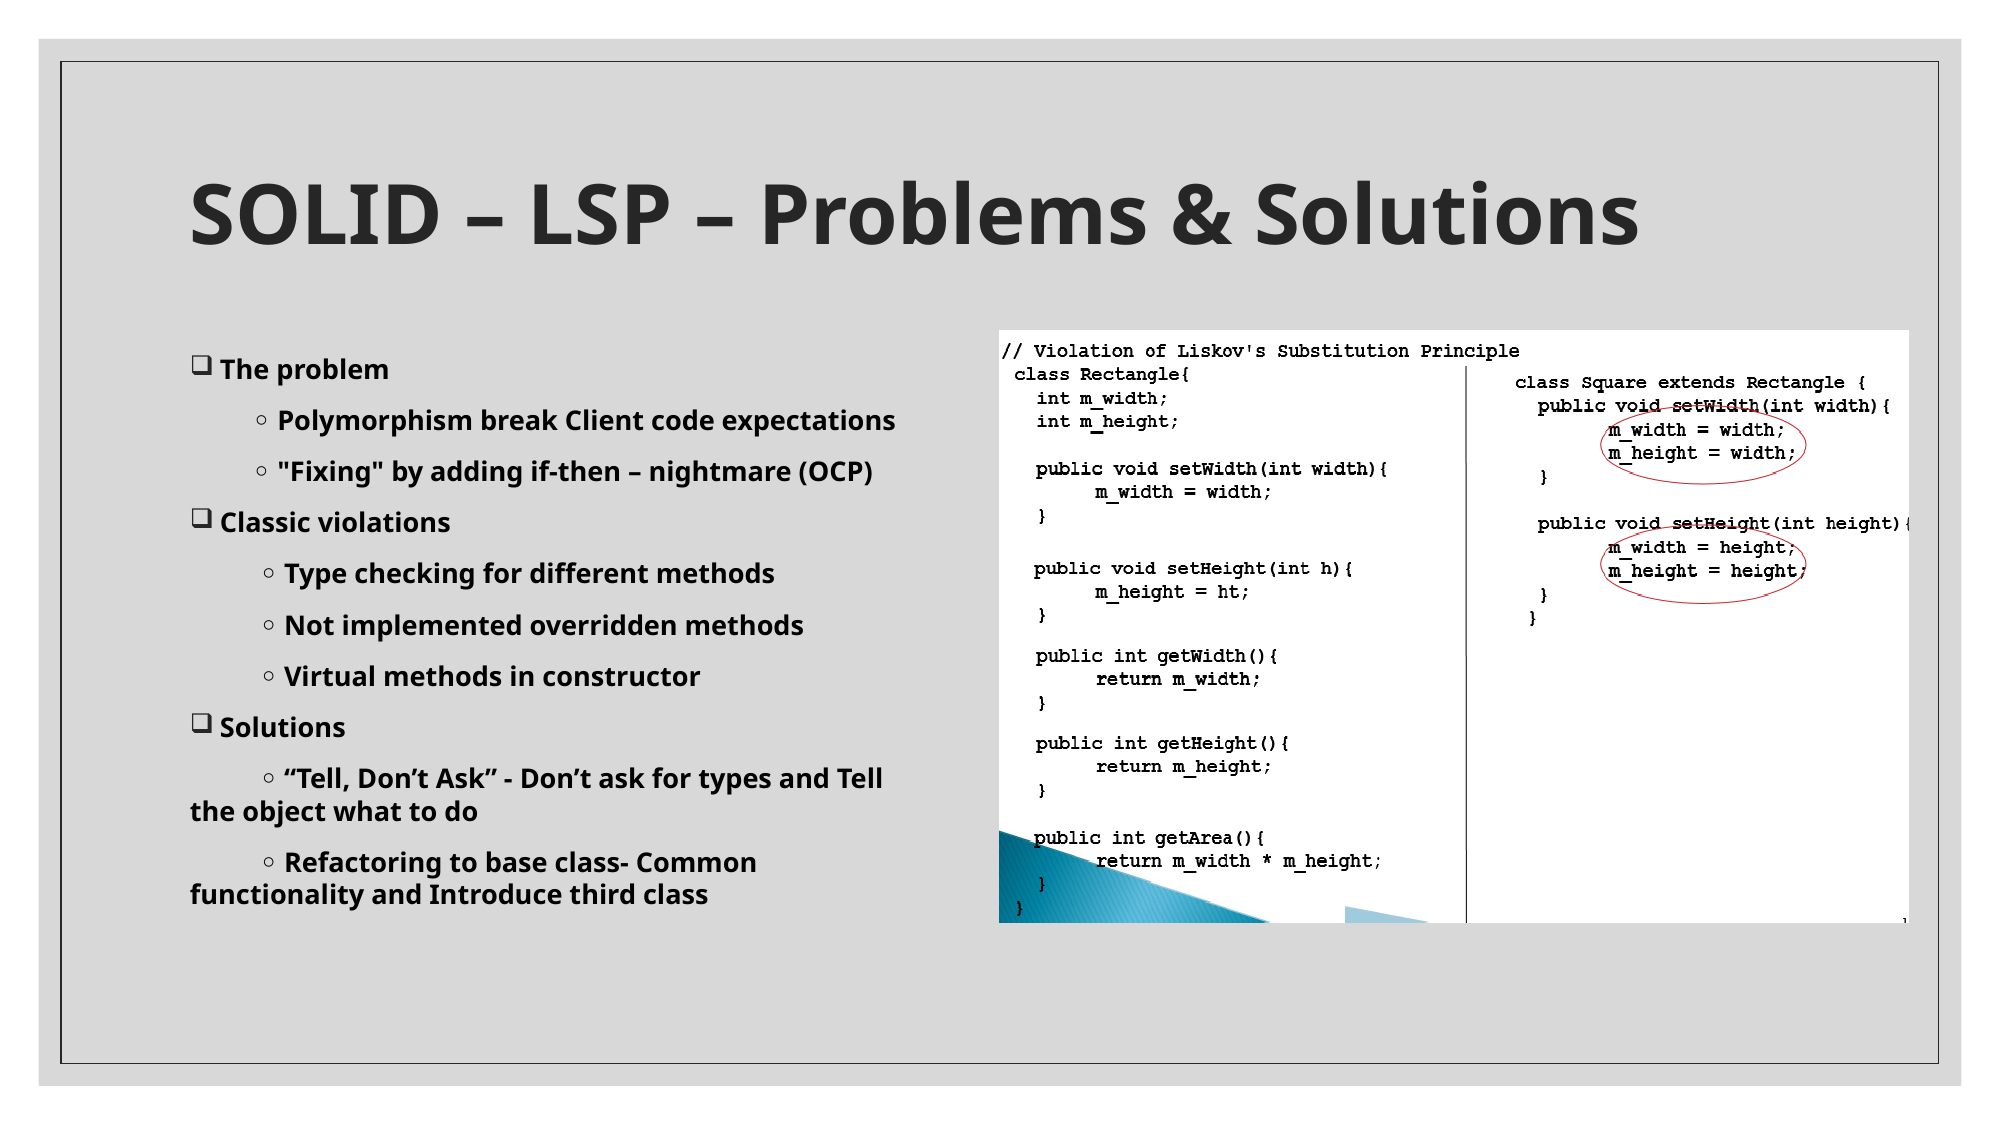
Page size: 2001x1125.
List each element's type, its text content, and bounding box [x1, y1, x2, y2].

title SOLID – LSP – Problems & Solutions [174, 105, 1825, 331]
picture [999, 330, 1909, 923]
list The problem ◦ Polymorphism break Client code expectations ◦ "Fixing" by adding if-then – nightmare (OCP) Classic violations ◦ Type checking for different methods ◦ Not implemented overridden methods ◦ Virtual methods in constructor Solutions ◦ “Tell, Don’t Ask” - Don’t ask for types and Tell the object what to do ◦ Refactoring to base class- Common functionality and Introduce third class [174, 345, 940, 960]
